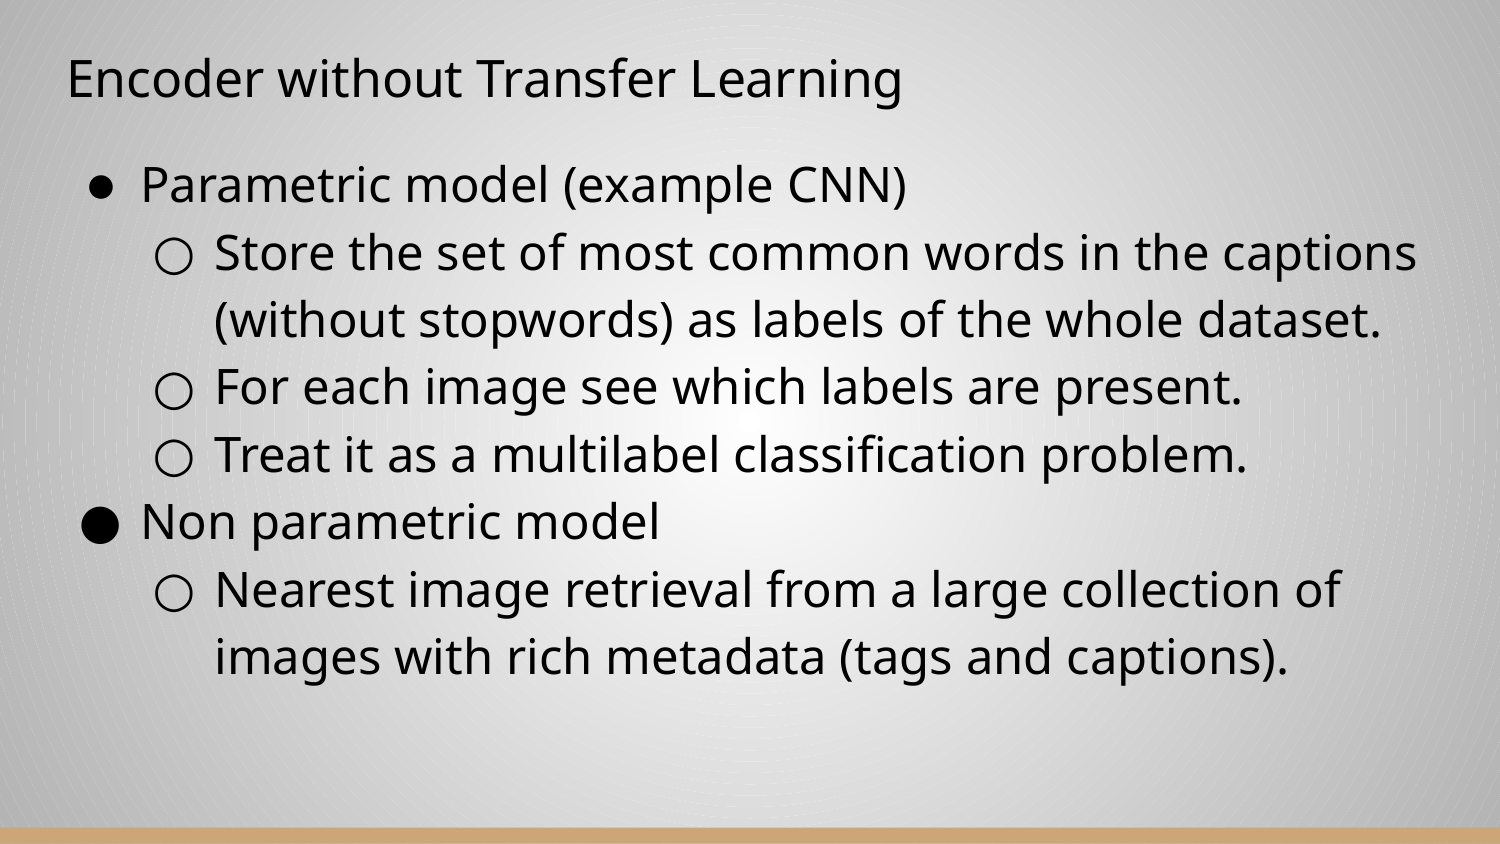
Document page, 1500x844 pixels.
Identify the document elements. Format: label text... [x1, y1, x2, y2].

list Parametric model (example CNN) Store the set of most common words in the captions (without stopwords) as labels of the whole dataset. For each image see which labels are present. Treat it as a multilabel classification problem. Non parametric model Nearest image retrieval from a large collection of images with rich metadata (tags and captions). [51, 130, 1449, 750]
title Encoder without Transfer Learning [51, 29, 1449, 123]
